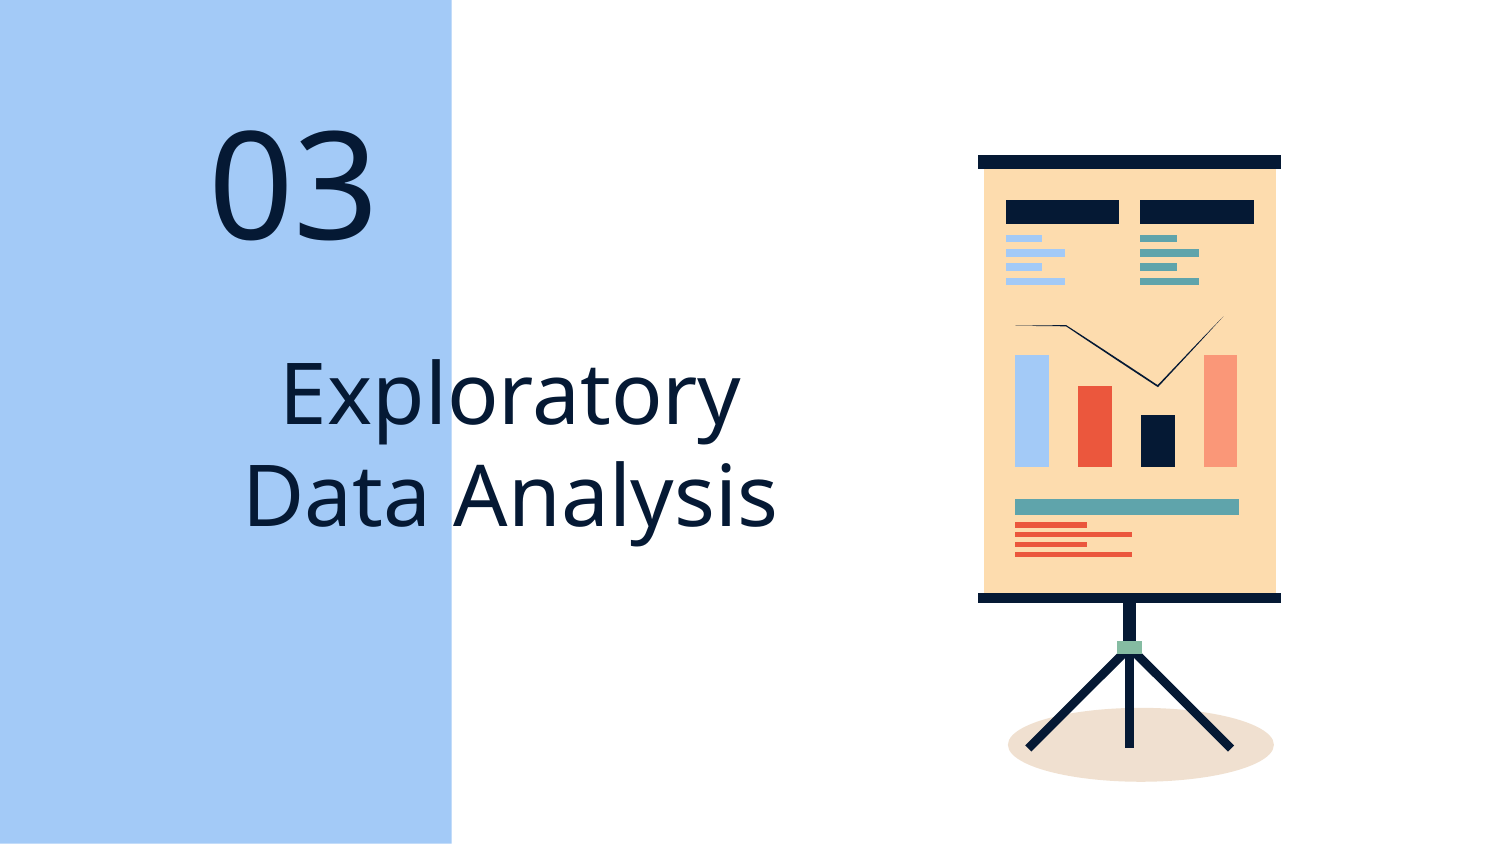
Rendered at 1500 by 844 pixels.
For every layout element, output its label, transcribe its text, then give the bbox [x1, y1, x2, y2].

title Exploratory Data Analysis [193, 420, 829, 559]
text_box [1019, 760, 1263, 782]
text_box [949, 154, 1282, 752]
title 03 [193, 155, 606, 285]
